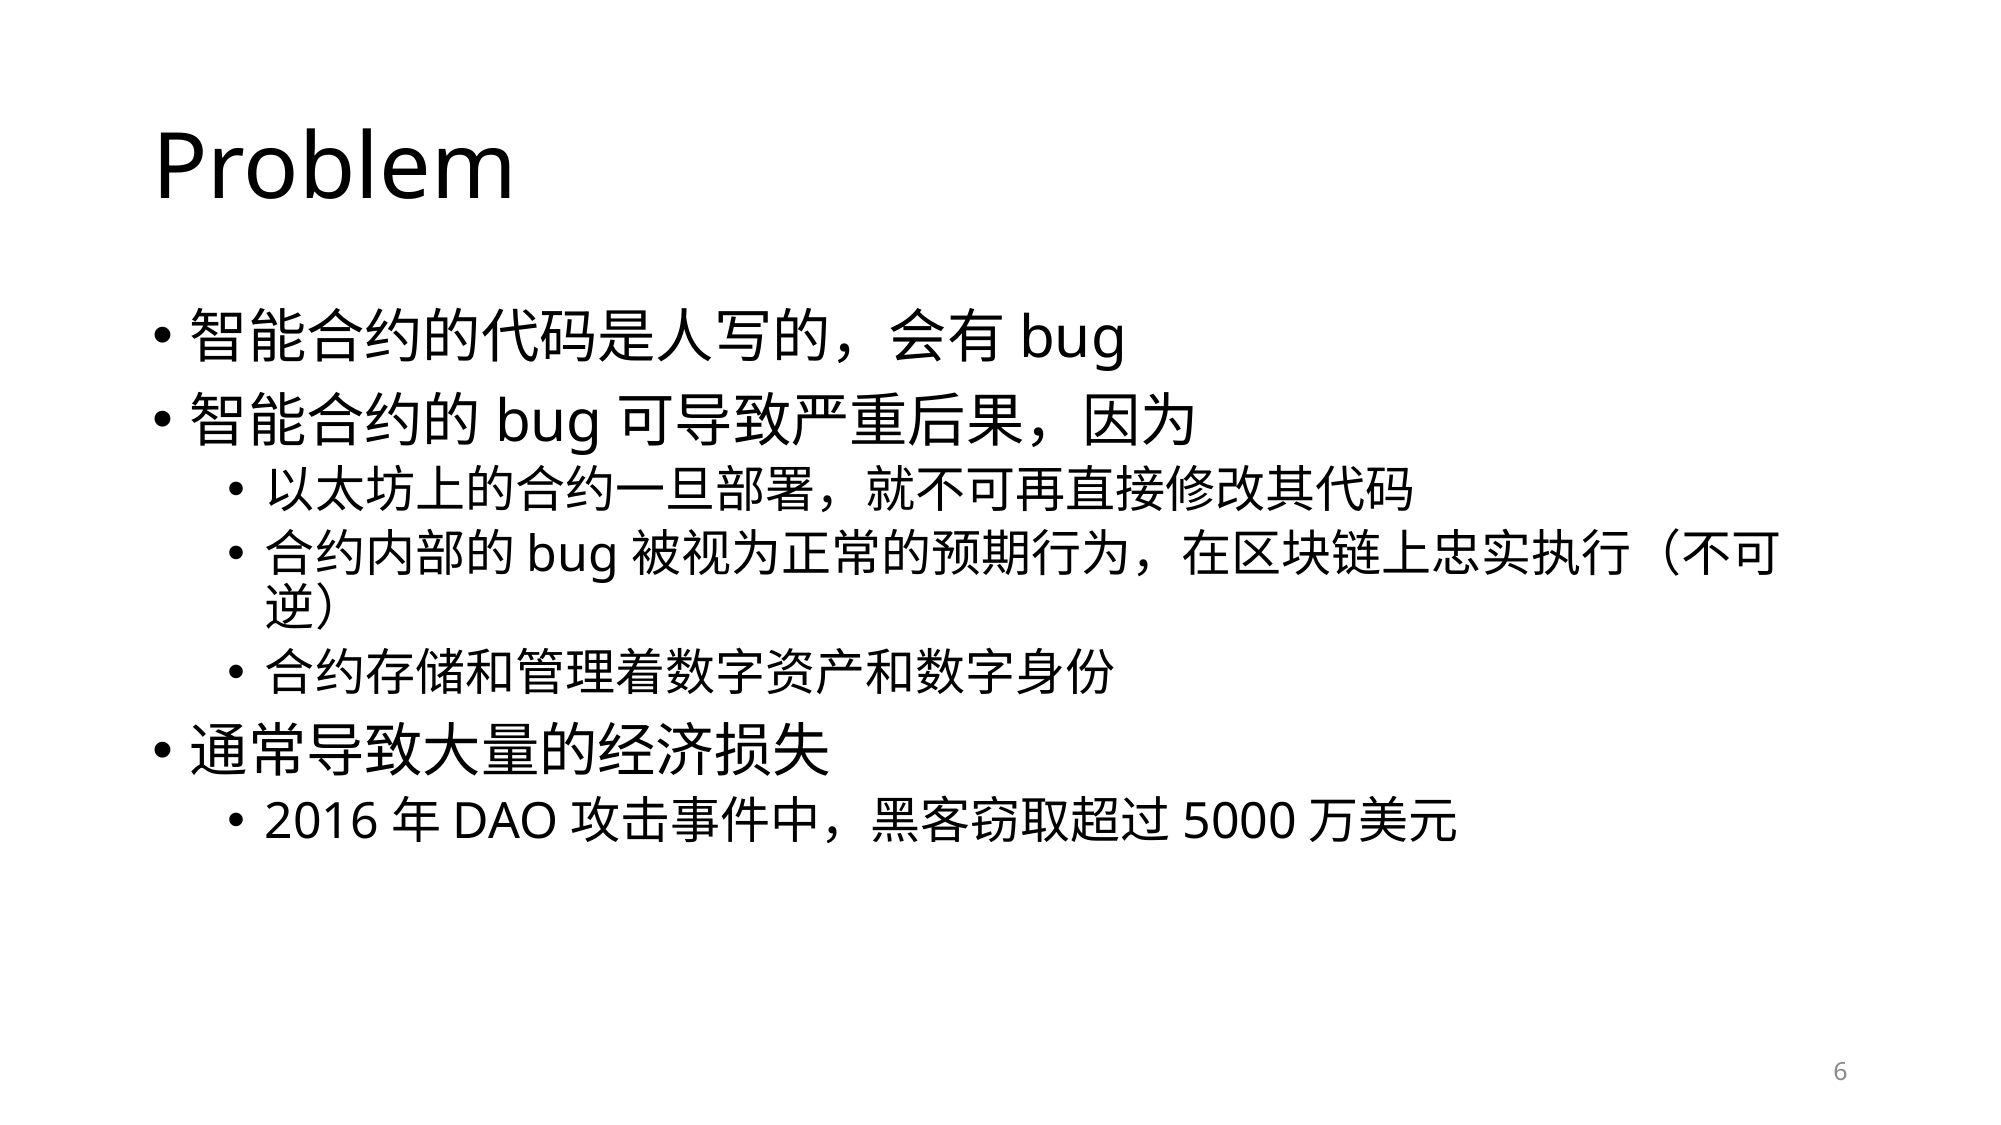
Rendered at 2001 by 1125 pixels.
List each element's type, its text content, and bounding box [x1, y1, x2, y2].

slide_number 6 [1412, 1042, 1863, 1103]
list 智能合约的代码是人写的，会有bug 智能合约的bug可导致严重后果，因为 以太坊上的合约一旦部署，就不可再直接修改其代码 合约内部的bug被视为正常的预期行为，在区块链上忠实执行（不可逆） 合约存储和管理着数字资产和数字身份 通常导致大量的经济损失 2016年DAO攻击事件中，黑客窃取超过5000万美元 [137, 299, 1863, 1014]
title Problem [137, 59, 1863, 278]
